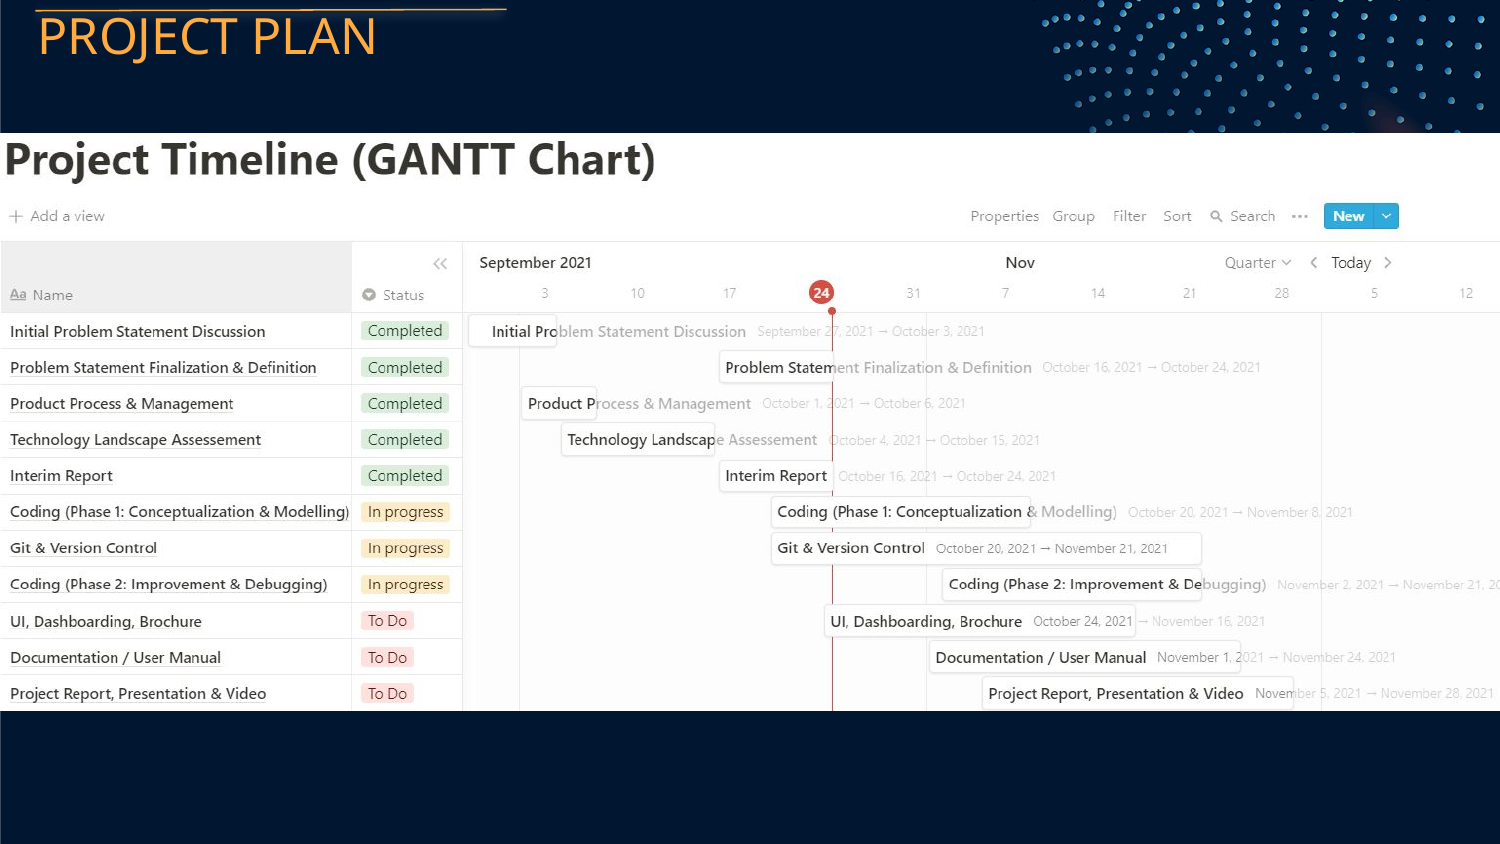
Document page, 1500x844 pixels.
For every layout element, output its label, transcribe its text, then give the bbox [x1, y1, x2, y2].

picture [0, 0, 1500, 844]
title PROJECT PLAN [22, 0, 1458, 78]
